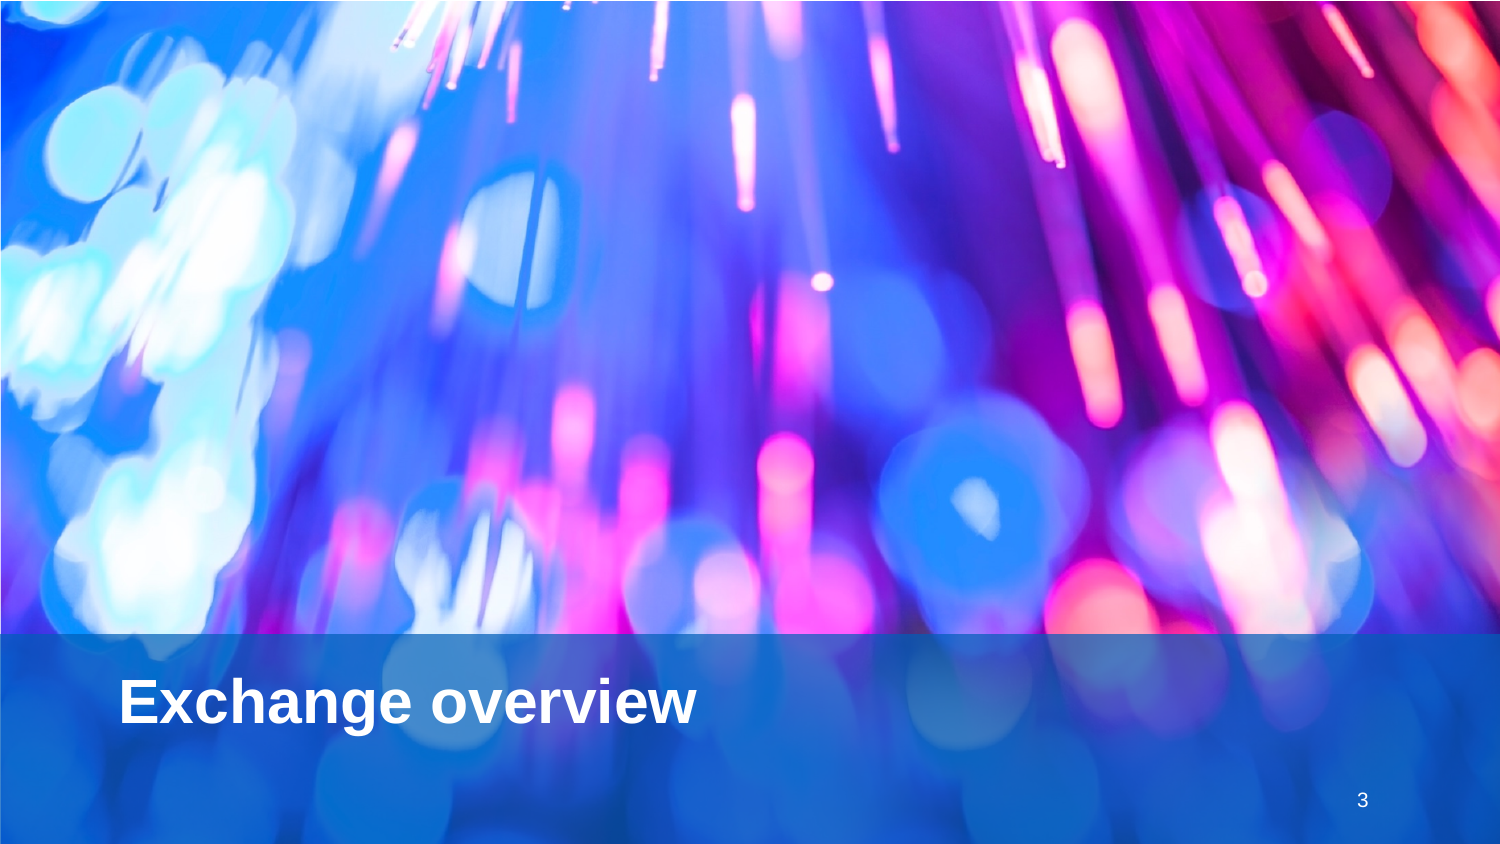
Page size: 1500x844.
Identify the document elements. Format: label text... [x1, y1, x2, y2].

slide_number 3 [1033, 776, 1384, 822]
title Exchange overview [118, 661, 1235, 809]
picture [2, 2, 1500, 634]
